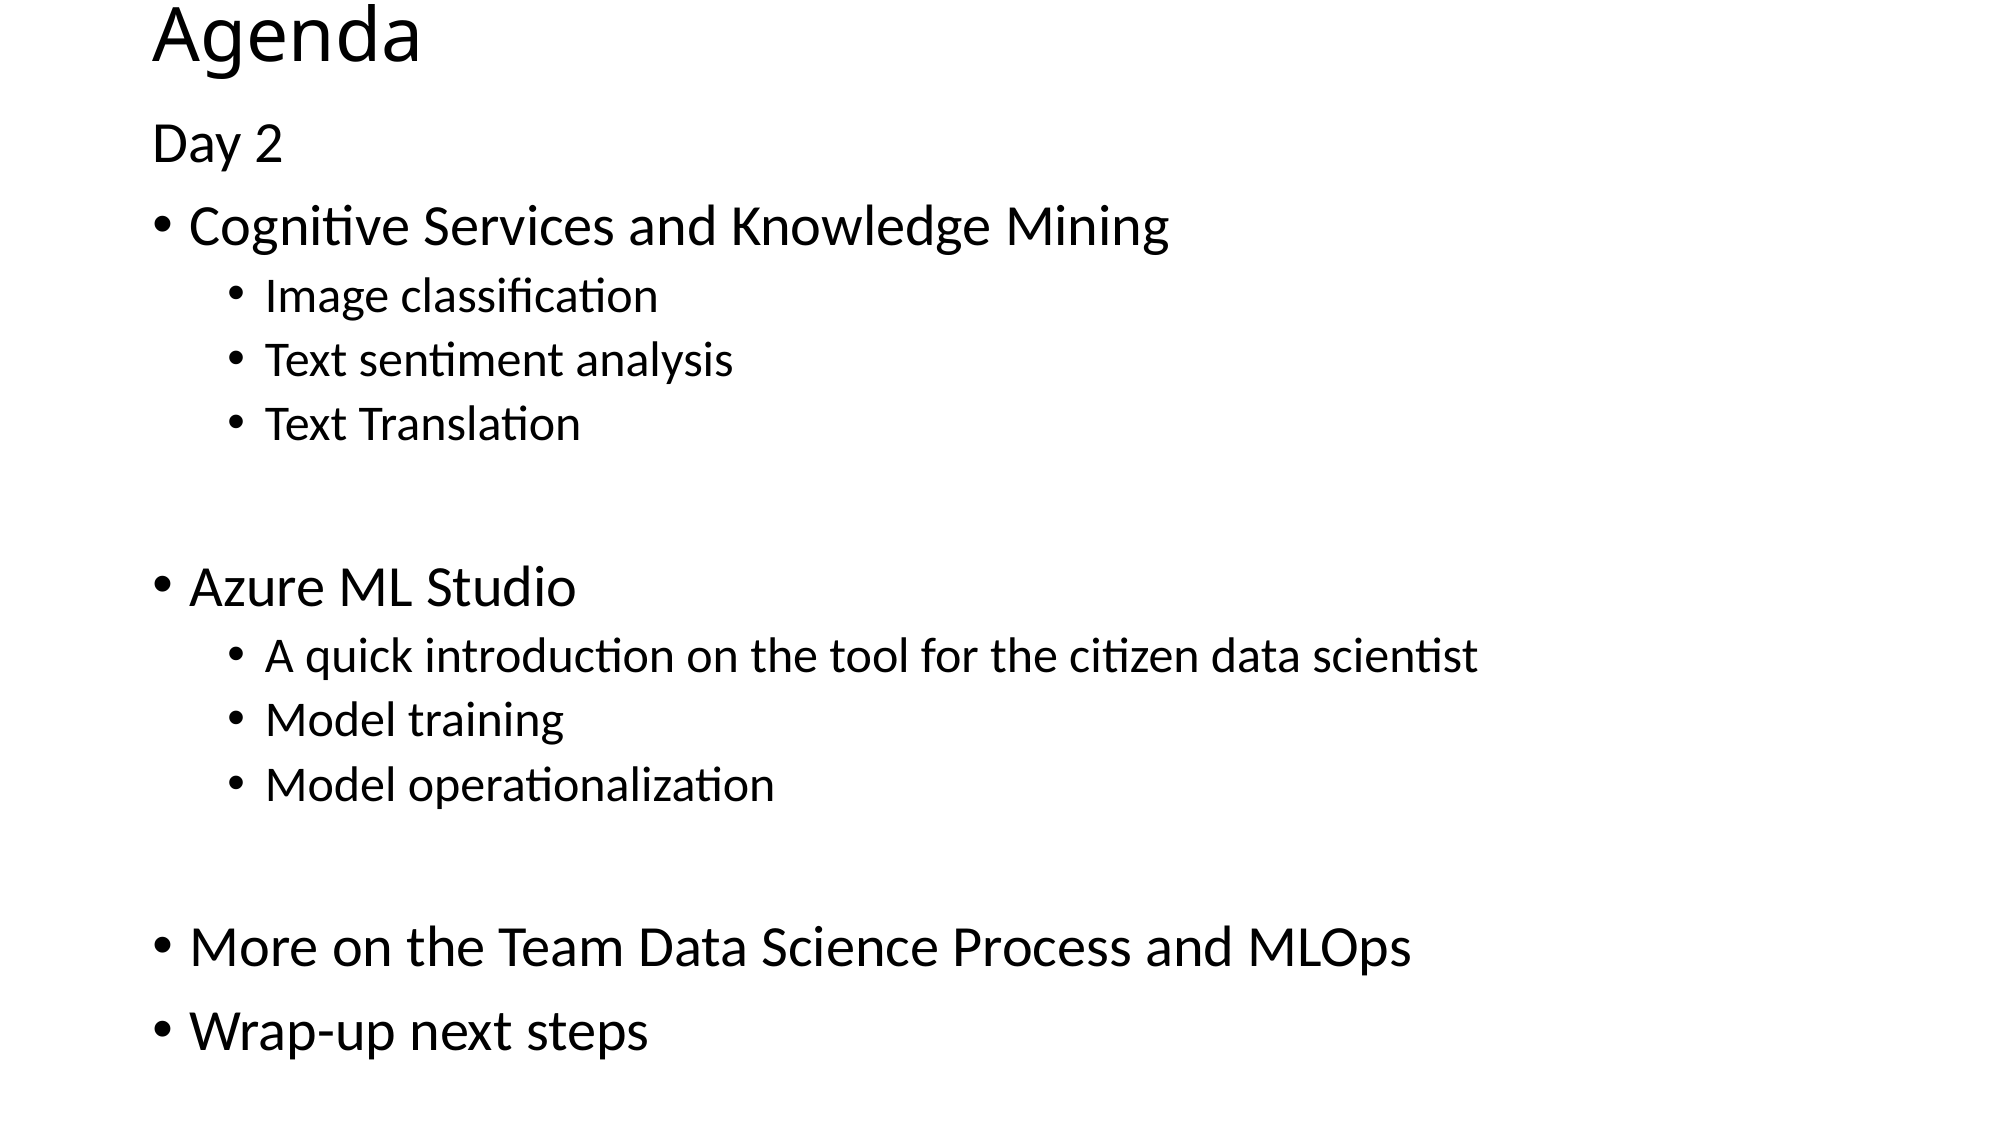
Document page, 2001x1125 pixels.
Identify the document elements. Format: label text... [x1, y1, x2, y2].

title Agenda [137, 0, 1863, 75]
list Day 2 Cognitive Services and Knowledge Mining Image classification Text sentiment analysis Text Translation Azure ML Studio A quick introduction on the tool for the citizen data scientist Model training Model operationalization More on the Team Data Science Process and MLOps Wrap-up next steps [137, 104, 1863, 1108]
